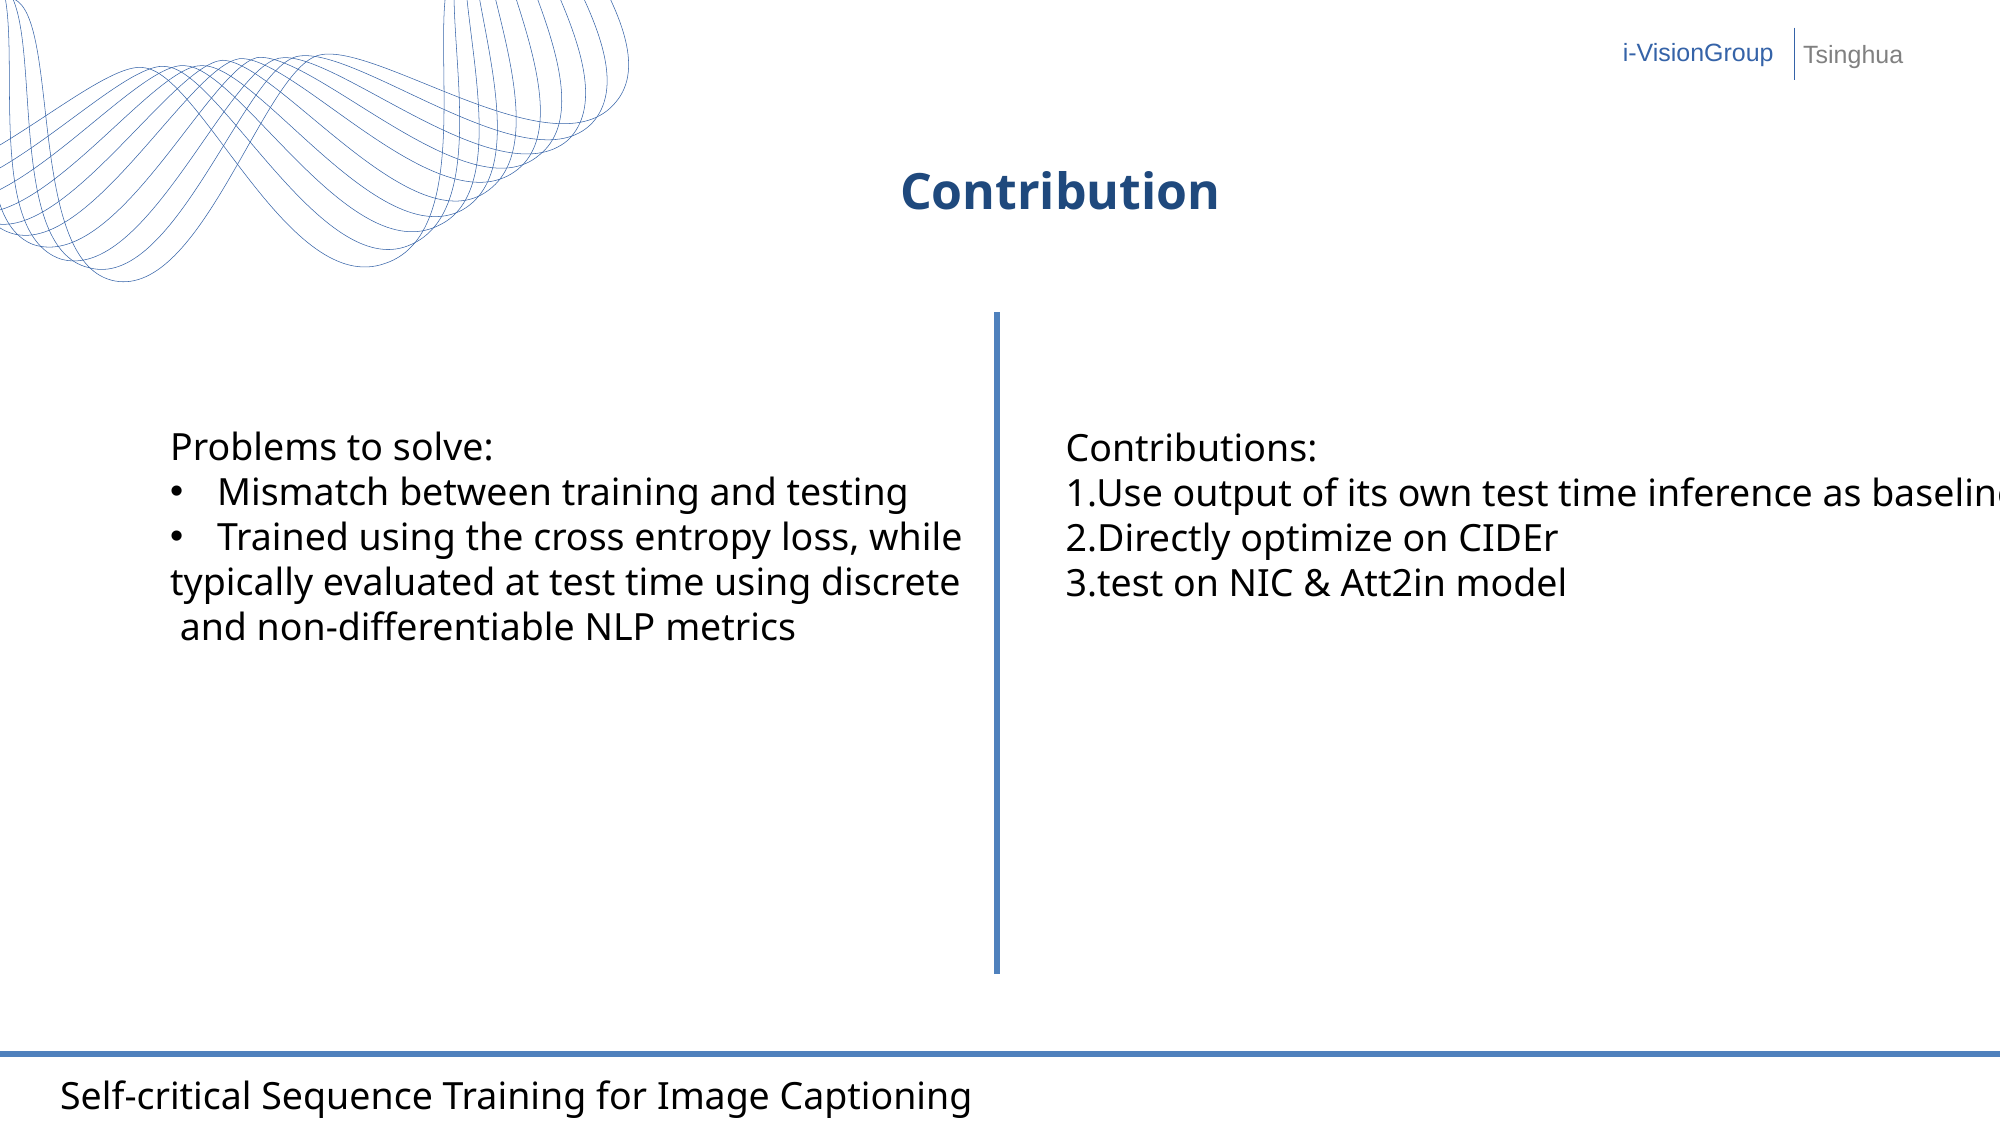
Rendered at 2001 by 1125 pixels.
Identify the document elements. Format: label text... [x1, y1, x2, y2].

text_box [1607, 27, 1920, 81]
text_box Contribution [747, 135, 1672, 231]
text_box Self-critical Sequence Training for Image Captioning [45, 1064, 998, 1125]
text_box Contributions: 1.Use output of its own test time inference as baseline 2.Directly optimize on CIDEr 3.test on NIC & Att2in model [1050, 371, 2000, 612]
text_box Problems to solve: Mismatch between training and testing Trained using the cross entropy loss, while typically evaluated at test time using discrete and non-differentiable NLP metrics [155, 415, 979, 655]
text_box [0, 0, 747, 291]
